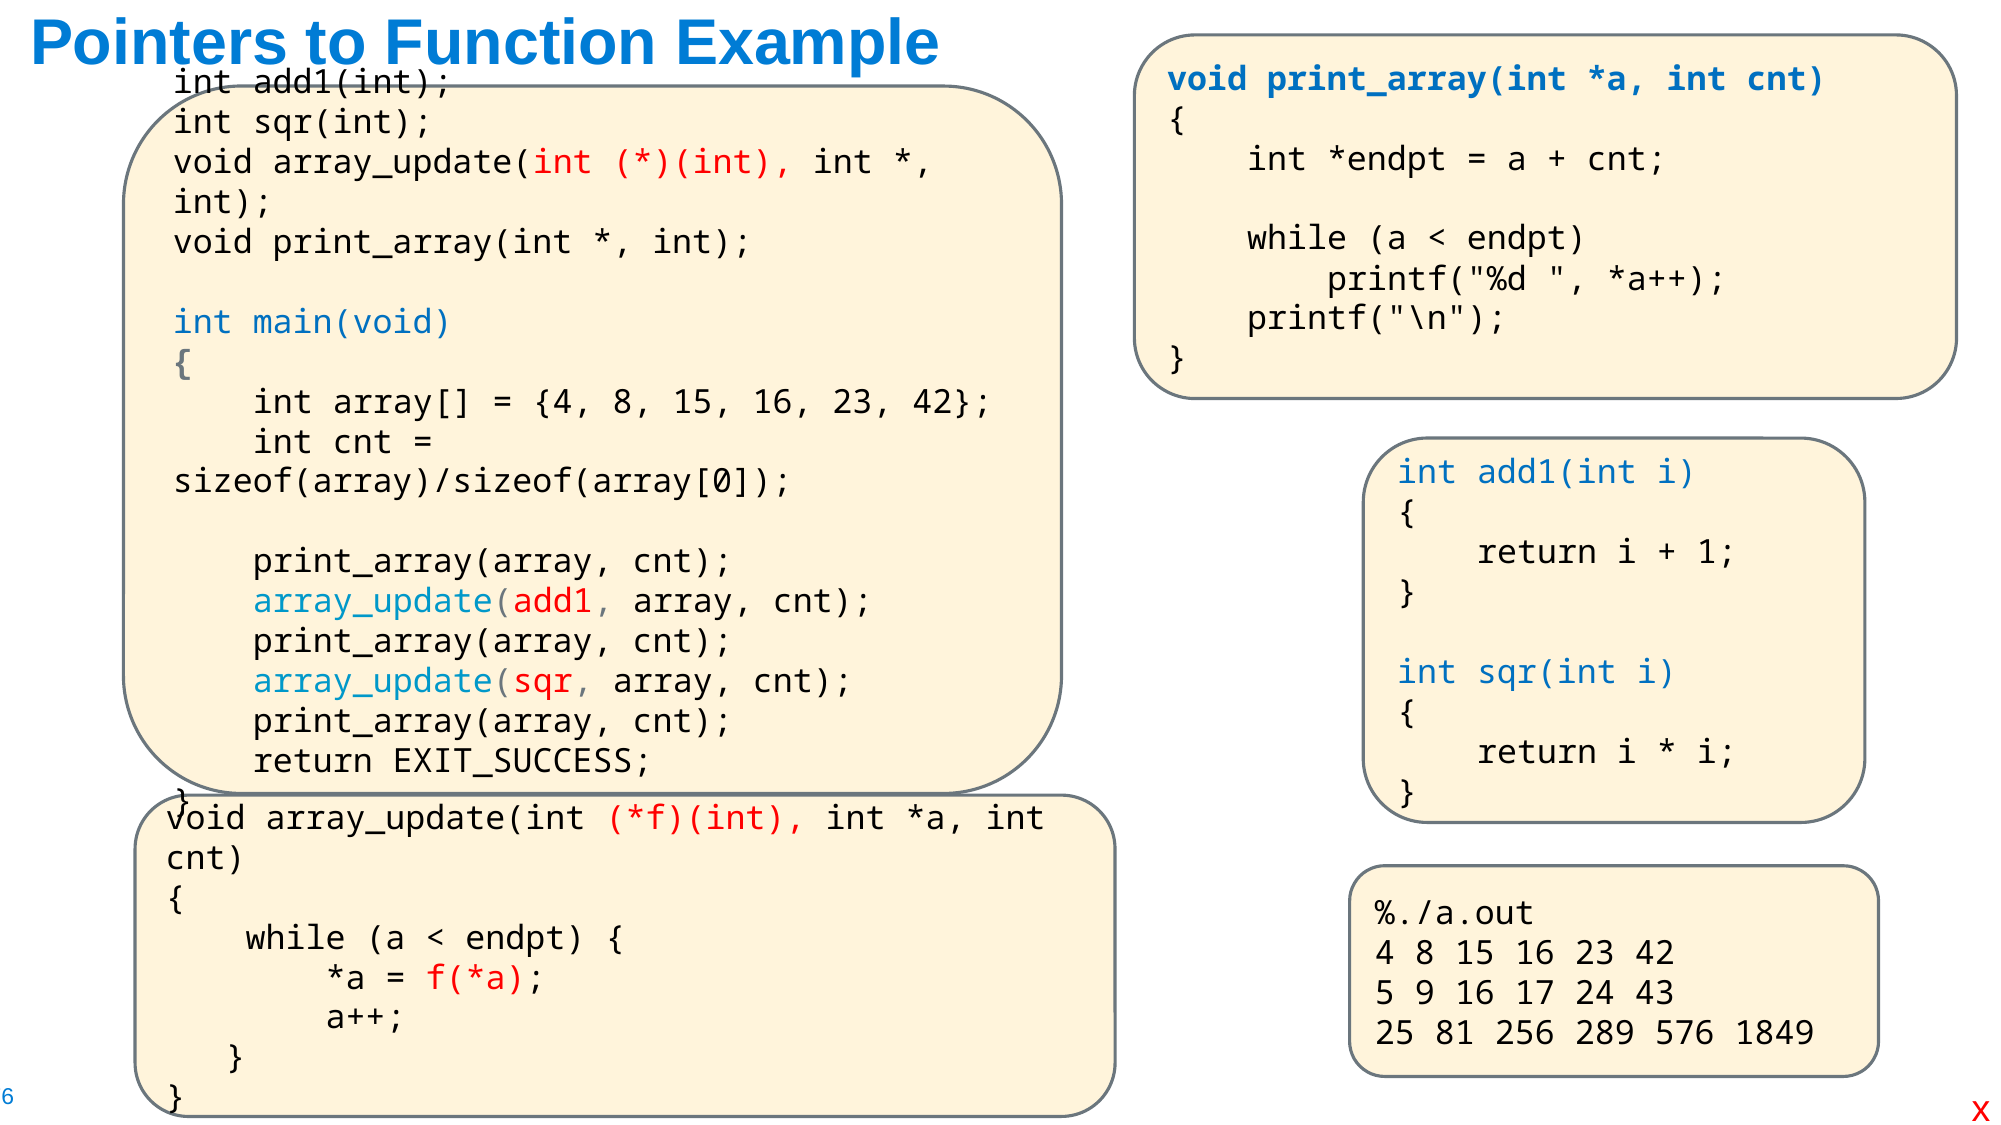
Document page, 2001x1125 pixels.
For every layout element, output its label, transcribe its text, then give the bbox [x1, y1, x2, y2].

text_box int add1(int i) { return i + 1; } int sqr(int i) { return i * i; } [1363, 438, 1865, 823]
title Pointers to Function Example [15, 8, 1062, 86]
text_box int add1(int); int sqr(int); void array_update(int (*)(int), int *, int); void print_array(int *, int); int main(void) { int array[] = {4, 8, 15, 16, 23, 42}; int cnt = sizeof(array)/sizeof(array[0]); print_array(array, cnt); array_update(add1, array, cnt); print_array(array, cnt); array_update(sqr, array, cnt); print_array(array, cnt); return EXIT_SUCCESS; } [123, 85, 1062, 794]
text_box void array_update(int (*f)(int), int *a, int cnt) { while (a < endpt) { *a = f(*a); a++; } } [135, 795, 1116, 1117]
text_box x [1956, 1076, 2000, 1125]
text_box void print_array(int *a, int cnt) { int *endpt = a + cnt; while (a < endpt) printf("%d ", *a++); printf("\n"); } [1134, 34, 1957, 399]
text_box %./a.out 4 8 15 16 23 42 5 9 16 17 24 43 25 81 256 289 576 1849 [1349, 865, 1879, 1077]
